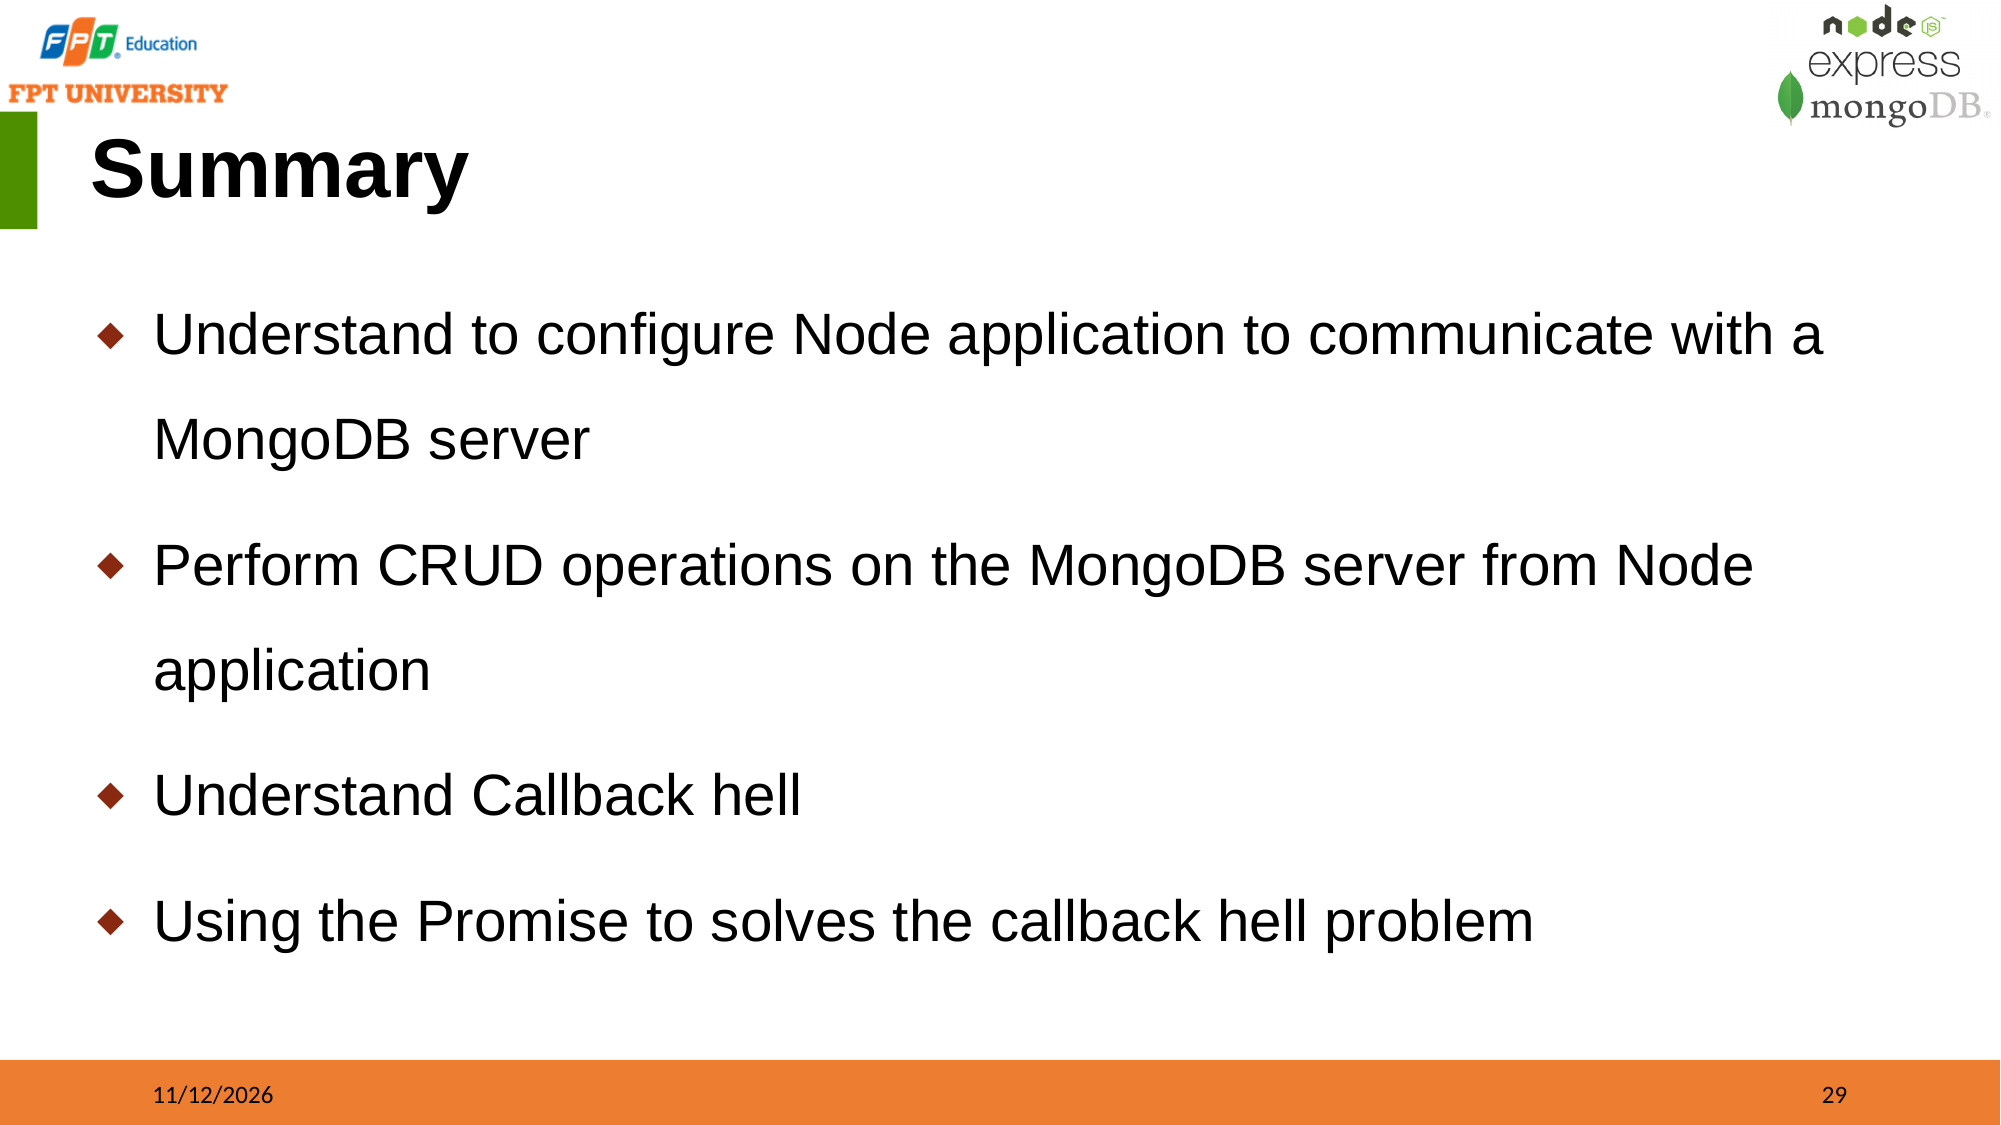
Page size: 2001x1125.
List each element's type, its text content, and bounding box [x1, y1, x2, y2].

list Understand to configure Node application to communicate with a MongoDB server Perform CRUD operations on the MongoDB server from Node application Understand Callback hell Using the Promise to solves the callback hell problem [82, 254, 1916, 1014]
slide_number 29 [1412, 1063, 1863, 1124]
picture [1768, 0, 2000, 130]
title Summary [37, 111, 1978, 230]
picture [0, 0, 237, 111]
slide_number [137, 1063, 588, 1124]
